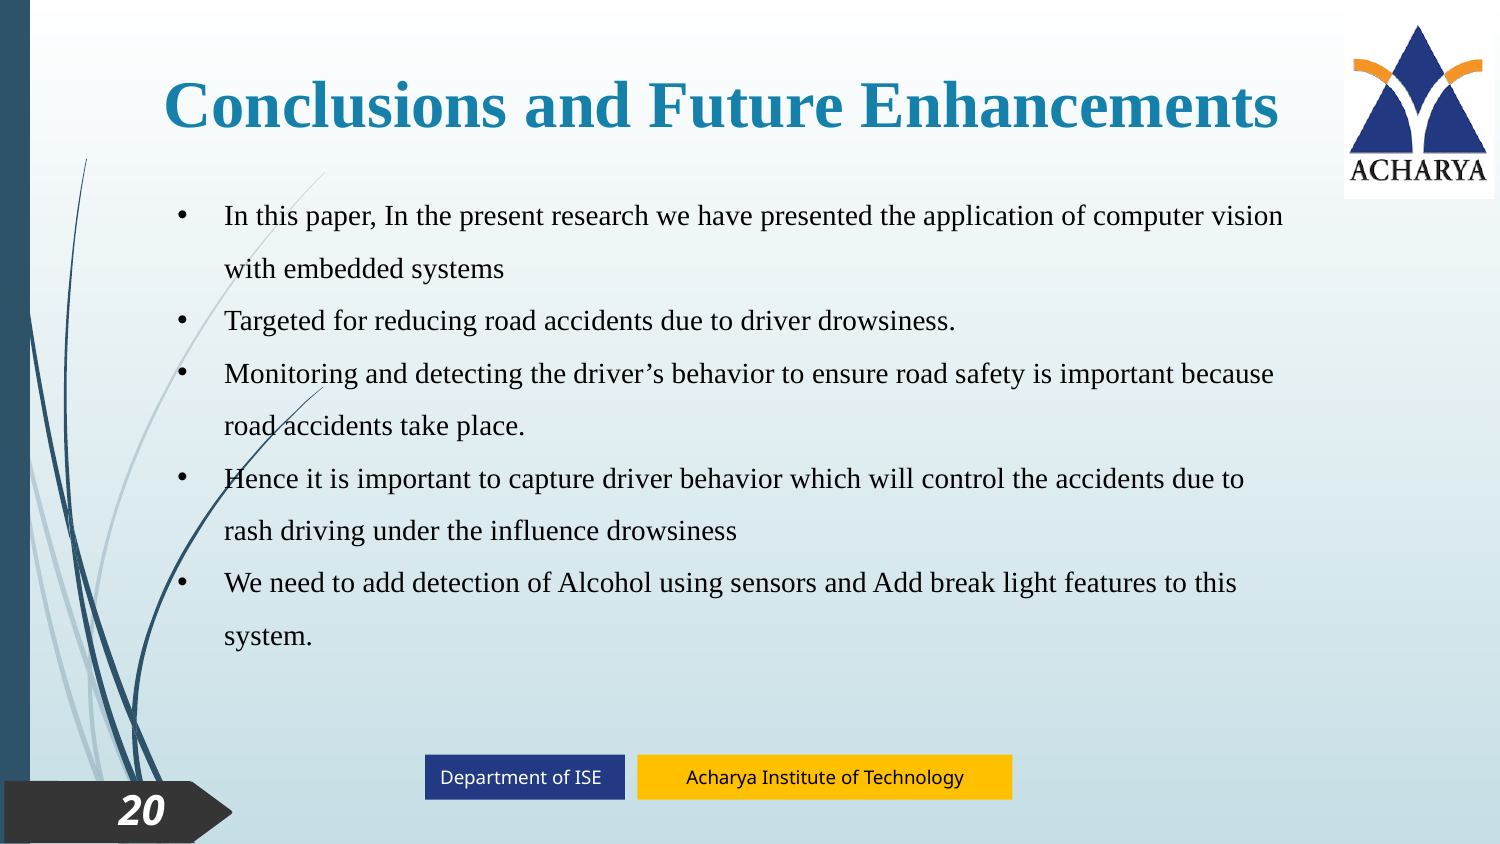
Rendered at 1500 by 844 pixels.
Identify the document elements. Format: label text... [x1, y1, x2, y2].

picture [1344, 5, 1495, 199]
slide_number 20 [83, 789, 180, 835]
text_box In this paper, In the present research we have presented the application of computer vision with embedded systems Targeted for reducing road accidents due to driver drowsiness. Monitoring and detecting the driver’s behavior to ensure road safety is important because road accidents take place. Hence it is important to capture driver behavior which will control the accidents due to rash driving under the influence drowsiness We need to add detection of Alcohol using sensors and Add break light features to this system. [162, 171, 1313, 732]
title Conclusions and Future Enhancements [131, 46, 1444, 140]
